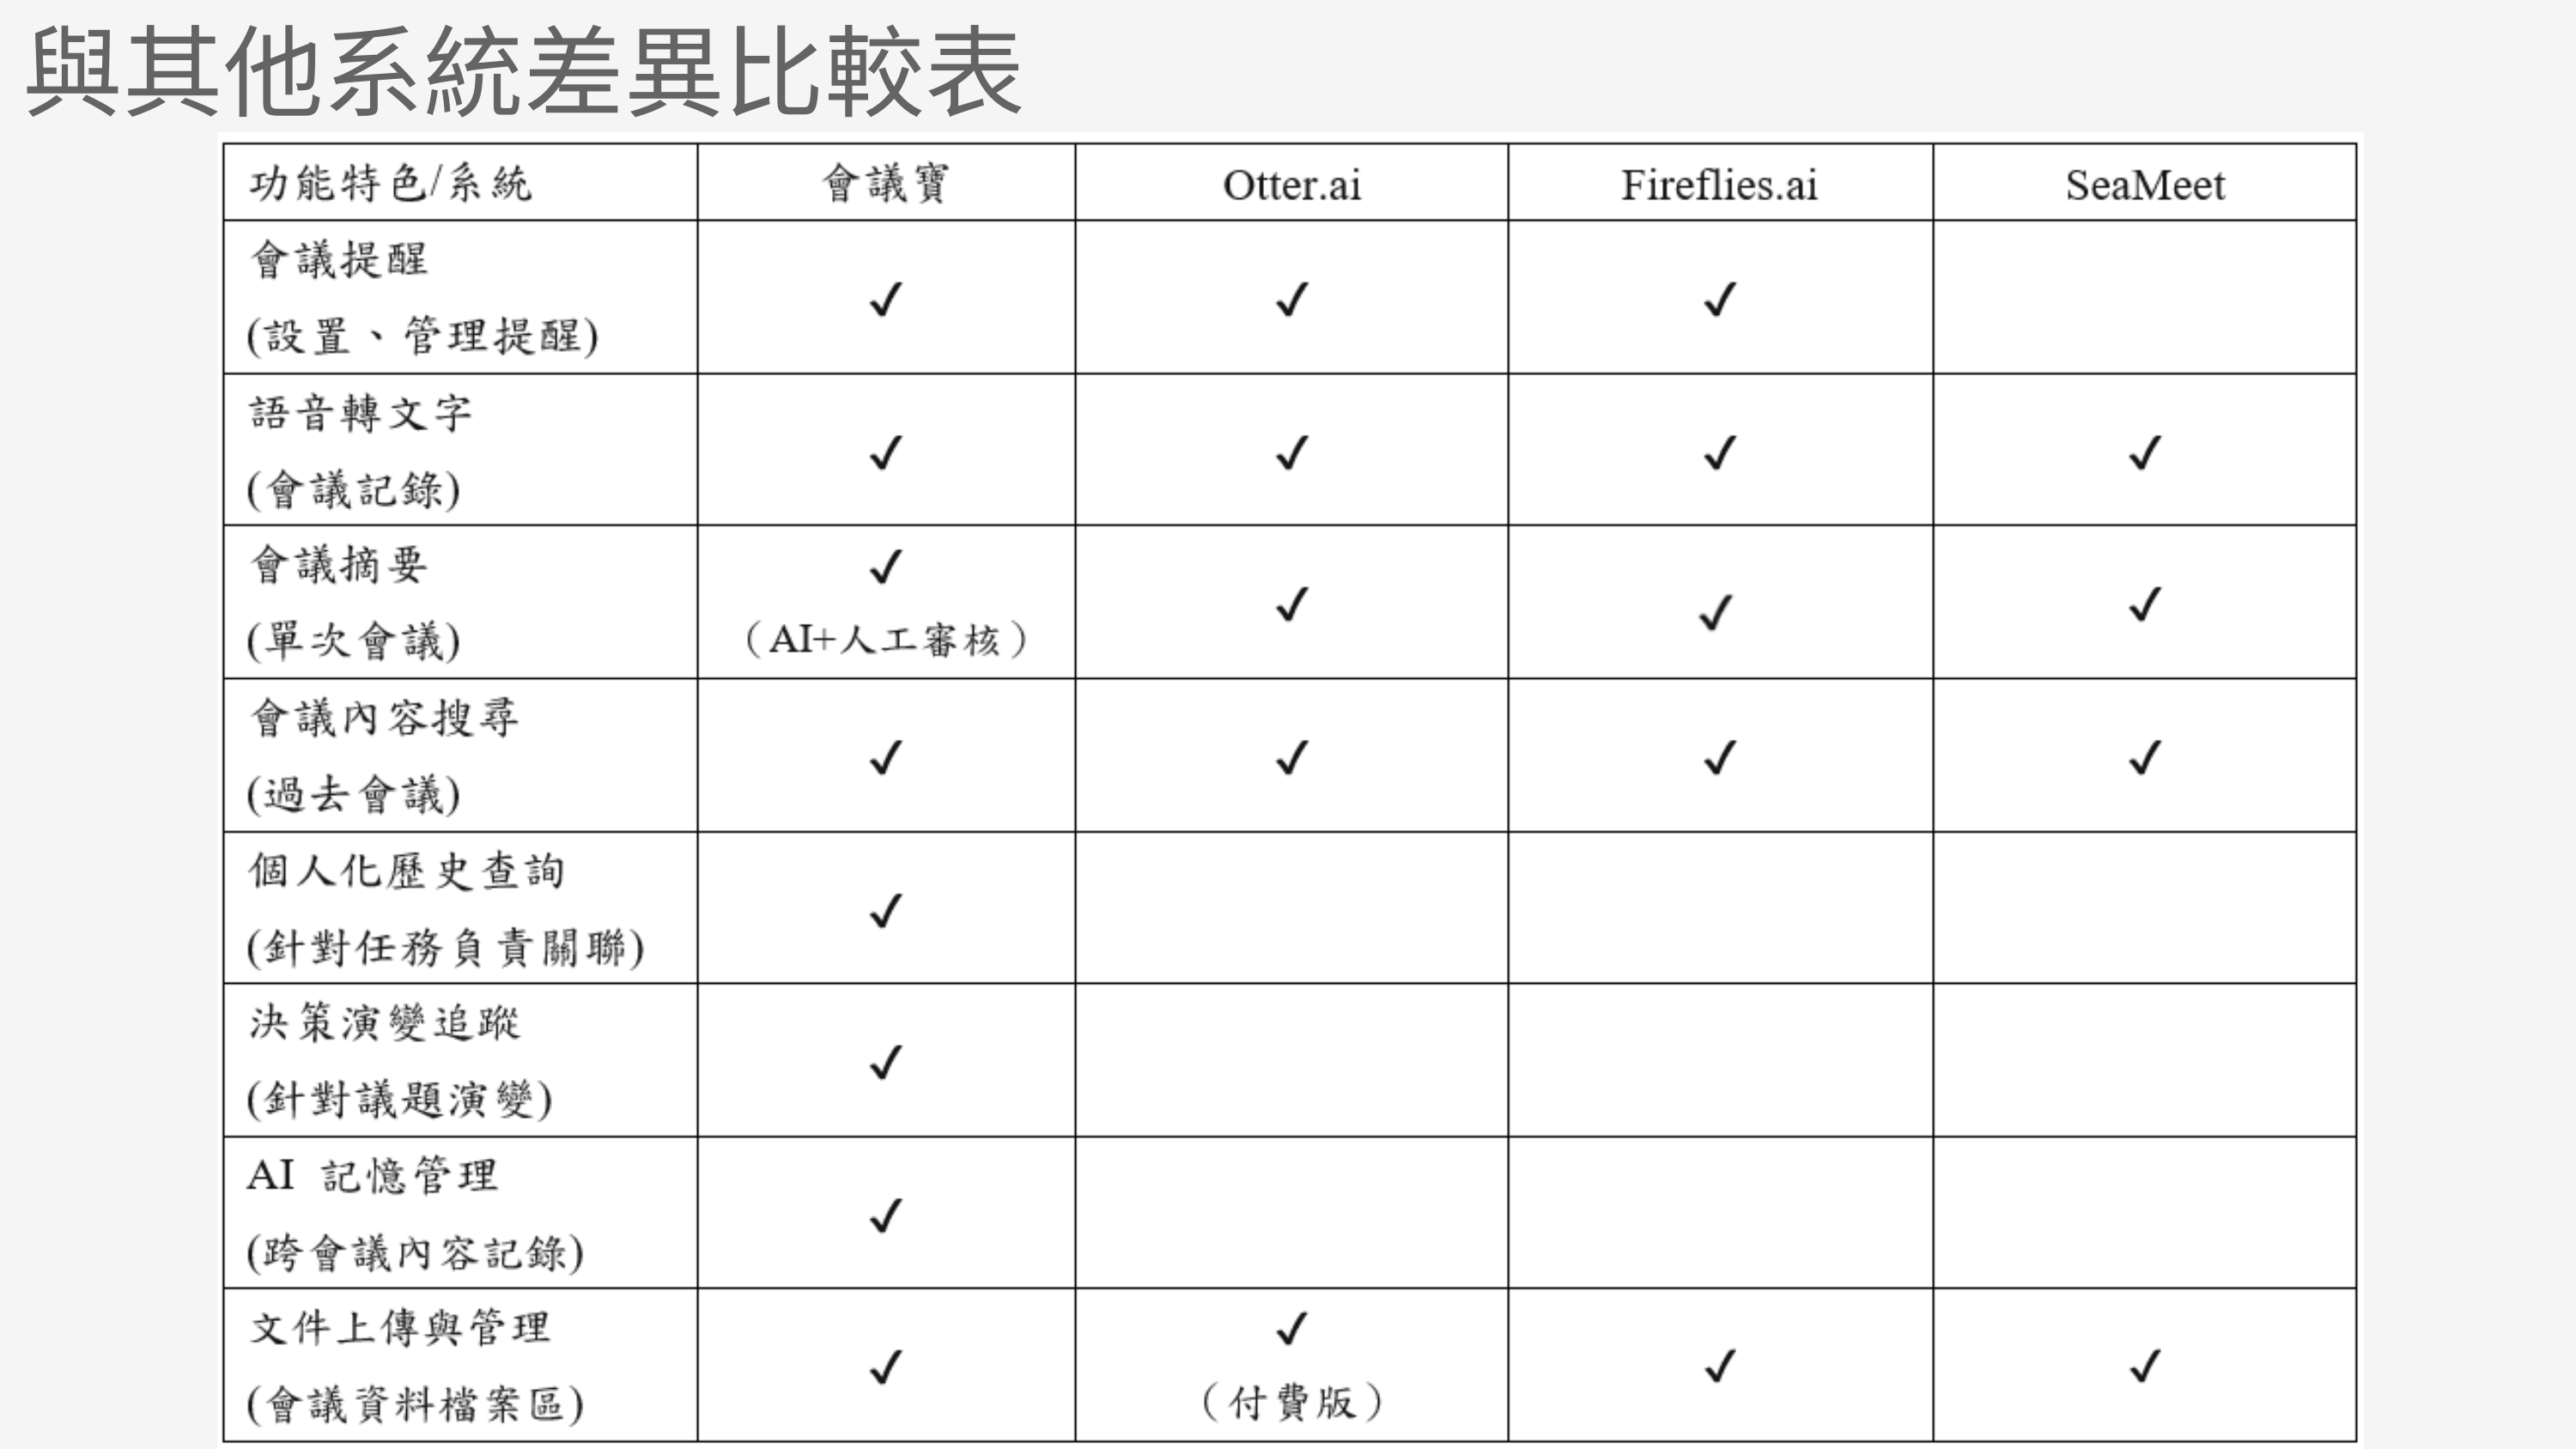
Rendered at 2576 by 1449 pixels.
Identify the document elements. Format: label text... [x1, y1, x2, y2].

text_box [217, 132, 2364, 1449]
text_box 與其他系統差異比較表 [22, 19, 1245, 130]
text_box [1630, 578, 1788, 665]
